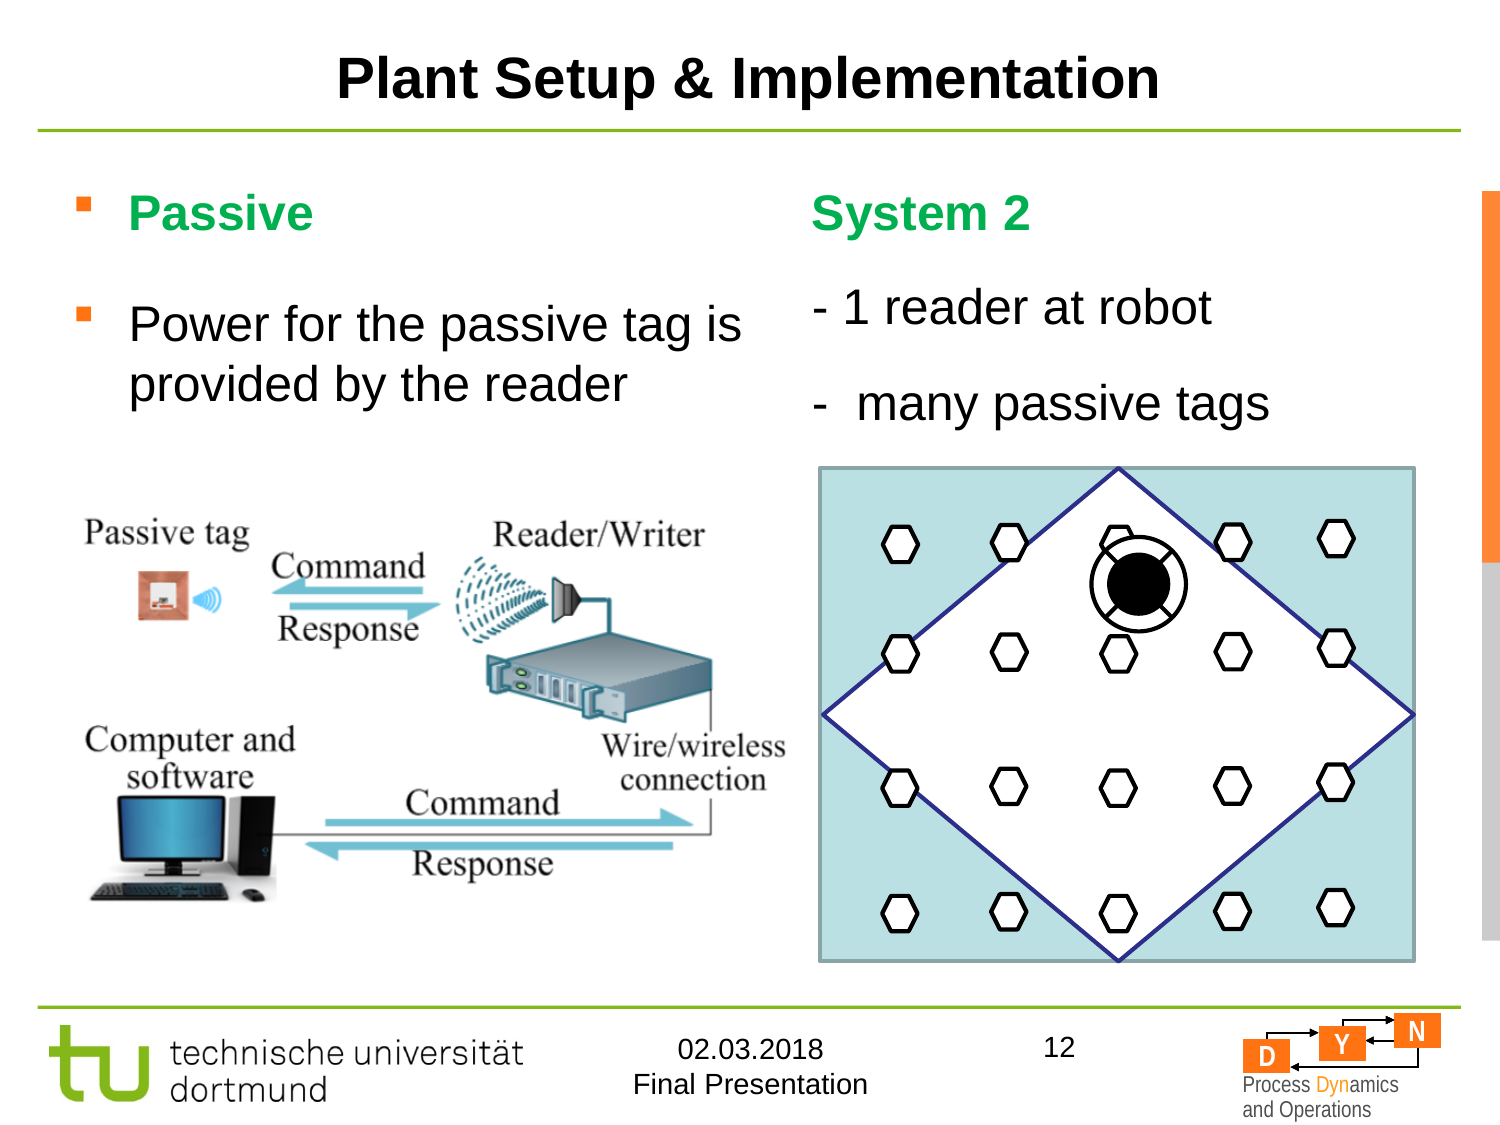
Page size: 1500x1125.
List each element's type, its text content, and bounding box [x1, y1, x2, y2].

picture [68, 502, 797, 914]
list Passive Power for the passive tag is provided by the reader [57, 172, 774, 468]
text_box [819, 467, 1415, 962]
picture [49, 1025, 523, 1102]
title Plant Setup & Implementation [81, 10, 1417, 141]
text_box System 2 - 1 reader at robot - many passive tags [797, 172, 1417, 438]
